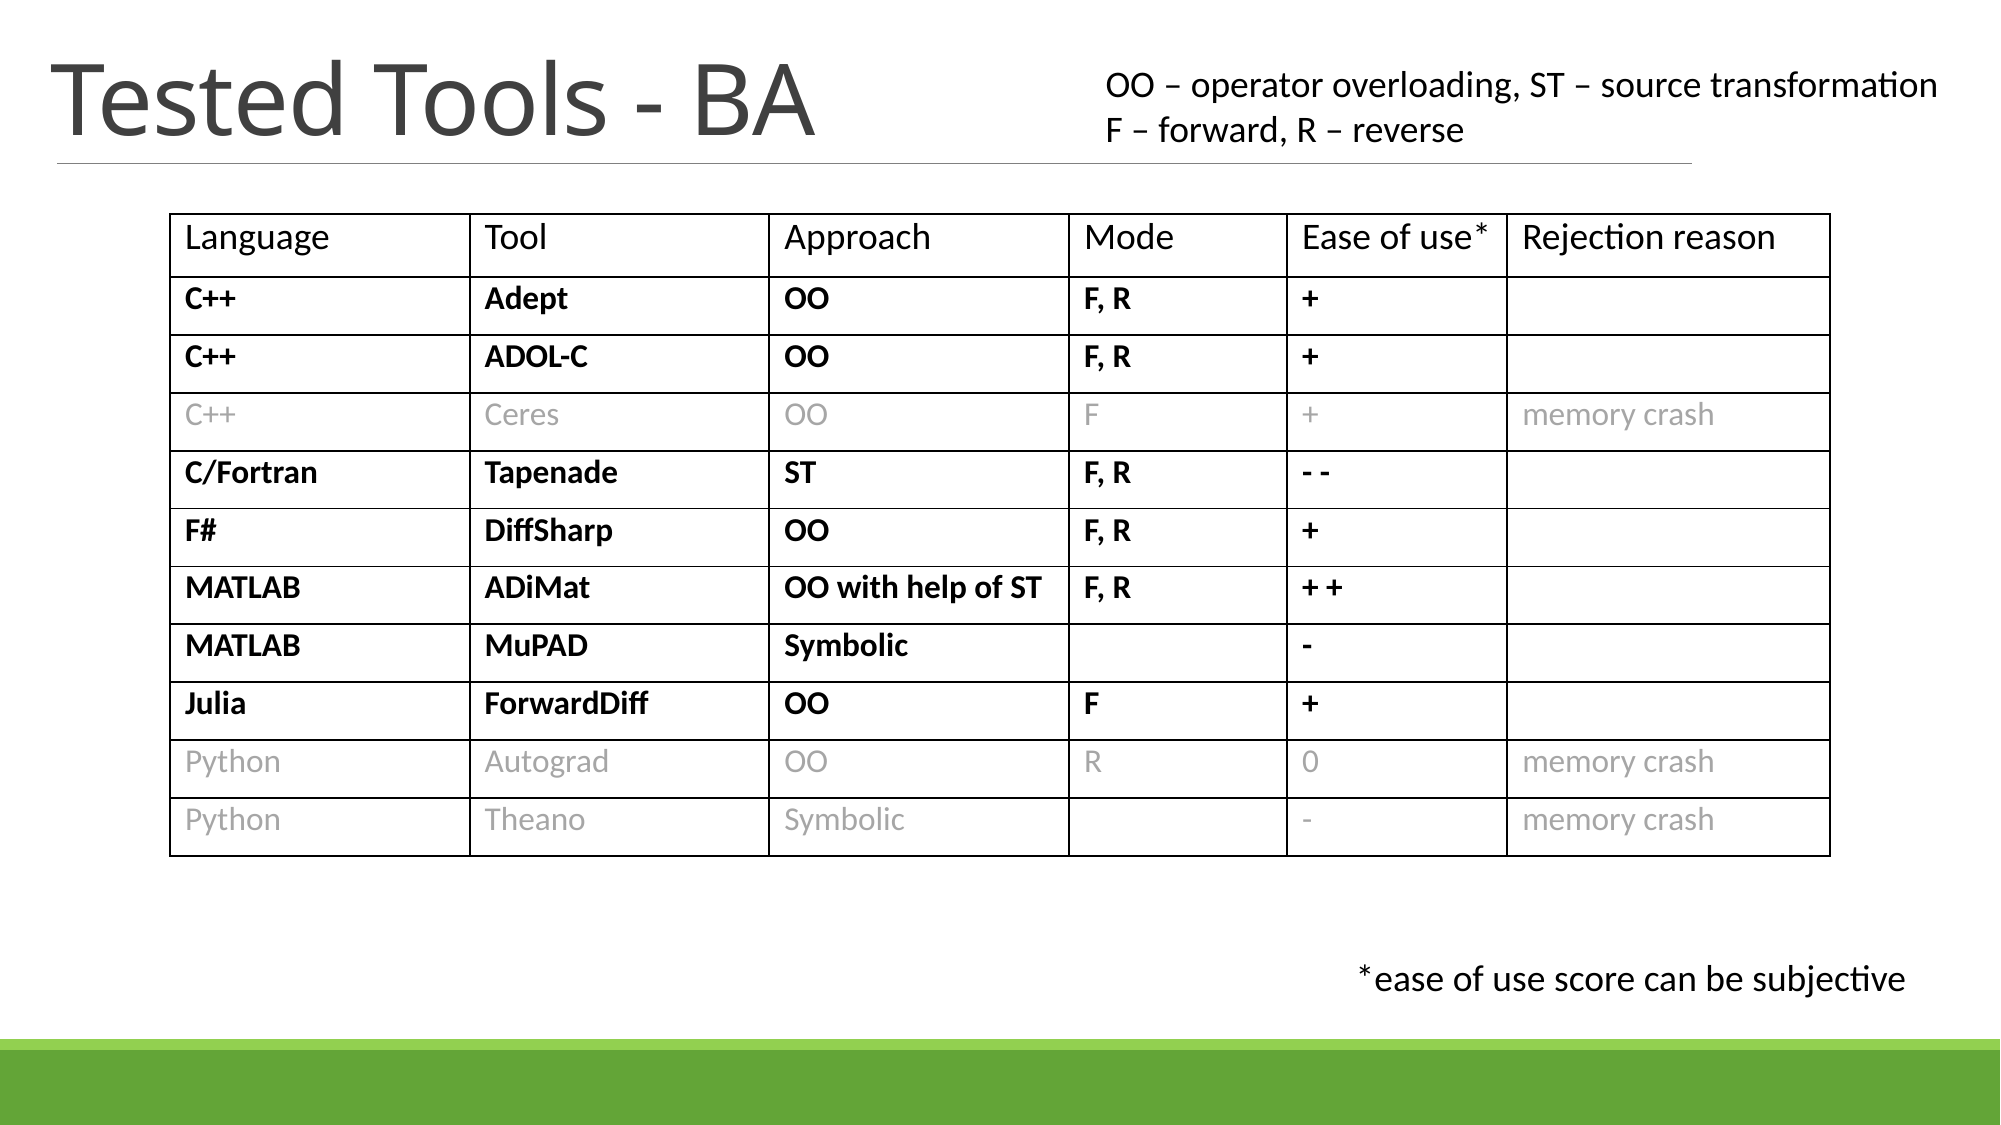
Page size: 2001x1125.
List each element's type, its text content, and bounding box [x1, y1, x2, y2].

table_cell C/Fortran [171, 452, 469, 508]
table_cell Julia [171, 683, 469, 739]
table_cell F# [171, 509, 469, 566]
table_cell OO with help of ST [770, 567, 1068, 623]
table_cell C++ [171, 278, 469, 334]
table_cell + [1288, 509, 1506, 566]
table_cell ADiMat [471, 567, 768, 623]
table_cell memory crash [1508, 741, 1829, 797]
table_cell F, R [1070, 278, 1286, 334]
table_cell ADOL-C [471, 336, 768, 392]
table_header Approach [770, 215, 1068, 276]
table_cell Python [171, 741, 469, 797]
table_cell - [1288, 799, 1506, 855]
table_cell F [1070, 394, 1286, 450]
table_header Language [171, 215, 469, 276]
table_cell OO [770, 509, 1068, 566]
table_cell OO [770, 683, 1068, 739]
table_cell F, R [1070, 509, 1286, 566]
table_cell C++ [171, 394, 469, 450]
text_box *ease of use score can be subjective [1340, 946, 1923, 1007]
table_cell OO [770, 278, 1068, 334]
table_cell memory crash [1508, 799, 1829, 855]
table_cell OO [770, 336, 1068, 392]
table_cell Theano [471, 799, 768, 855]
table_cell [1508, 683, 1829, 739]
table_cell R [1070, 741, 1286, 797]
table_cell Symbolic [770, 625, 1068, 681]
table_cell C++ [171, 336, 469, 392]
table_cell Autograd [471, 741, 768, 797]
table_cell OO [770, 394, 1068, 450]
table_cell MATLAB [171, 567, 469, 623]
table_cell 0 [1288, 741, 1506, 797]
table_cell OO [770, 741, 1068, 797]
table_cell Tapenade [471, 452, 768, 508]
table_cell + [1288, 278, 1506, 334]
table_cell DiffSharp [471, 509, 768, 566]
table_header Ease of use* [1288, 215, 1506, 276]
table_cell + [1288, 394, 1506, 450]
table_cell [1508, 336, 1829, 392]
table_cell Ceres [471, 394, 768, 450]
table_cell F, R [1070, 336, 1286, 392]
table_cell MuPAD [471, 625, 768, 681]
table_cell ForwardDiff [471, 683, 768, 739]
table_cell [1508, 278, 1829, 334]
table_cell F [1070, 683, 1286, 739]
table_cell + + [1288, 567, 1506, 623]
table_cell [1508, 509, 1829, 566]
table_cell memory crash [1508, 394, 1829, 450]
table_header Tool [471, 215, 768, 276]
title Tested Tools - BA [35, 47, 1830, 164]
table_cell [1508, 567, 1829, 623]
table_header Rejection reason [1508, 215, 1829, 276]
text_box OO – operator overloading, ST – source transformation F – forward, R – reverse [1090, 52, 1955, 157]
table_cell Python [171, 799, 469, 855]
table_cell - - [1288, 452, 1506, 508]
table_cell MATLAB [171, 625, 469, 681]
table_cell - [1288, 625, 1506, 681]
table_cell + [1288, 683, 1506, 739]
table_cell [1508, 452, 1829, 508]
table_cell Adept [471, 278, 768, 334]
table_cell [1070, 799, 1286, 855]
table_cell [1508, 625, 1829, 681]
table_cell Symbolic [770, 799, 1068, 855]
table_cell [1070, 625, 1286, 681]
table_header Mode [1070, 215, 1286, 276]
table_cell F, R [1070, 452, 1286, 508]
table_cell F, R [1070, 567, 1286, 623]
table_cell + [1288, 336, 1506, 392]
table_cell ST [770, 452, 1068, 508]
